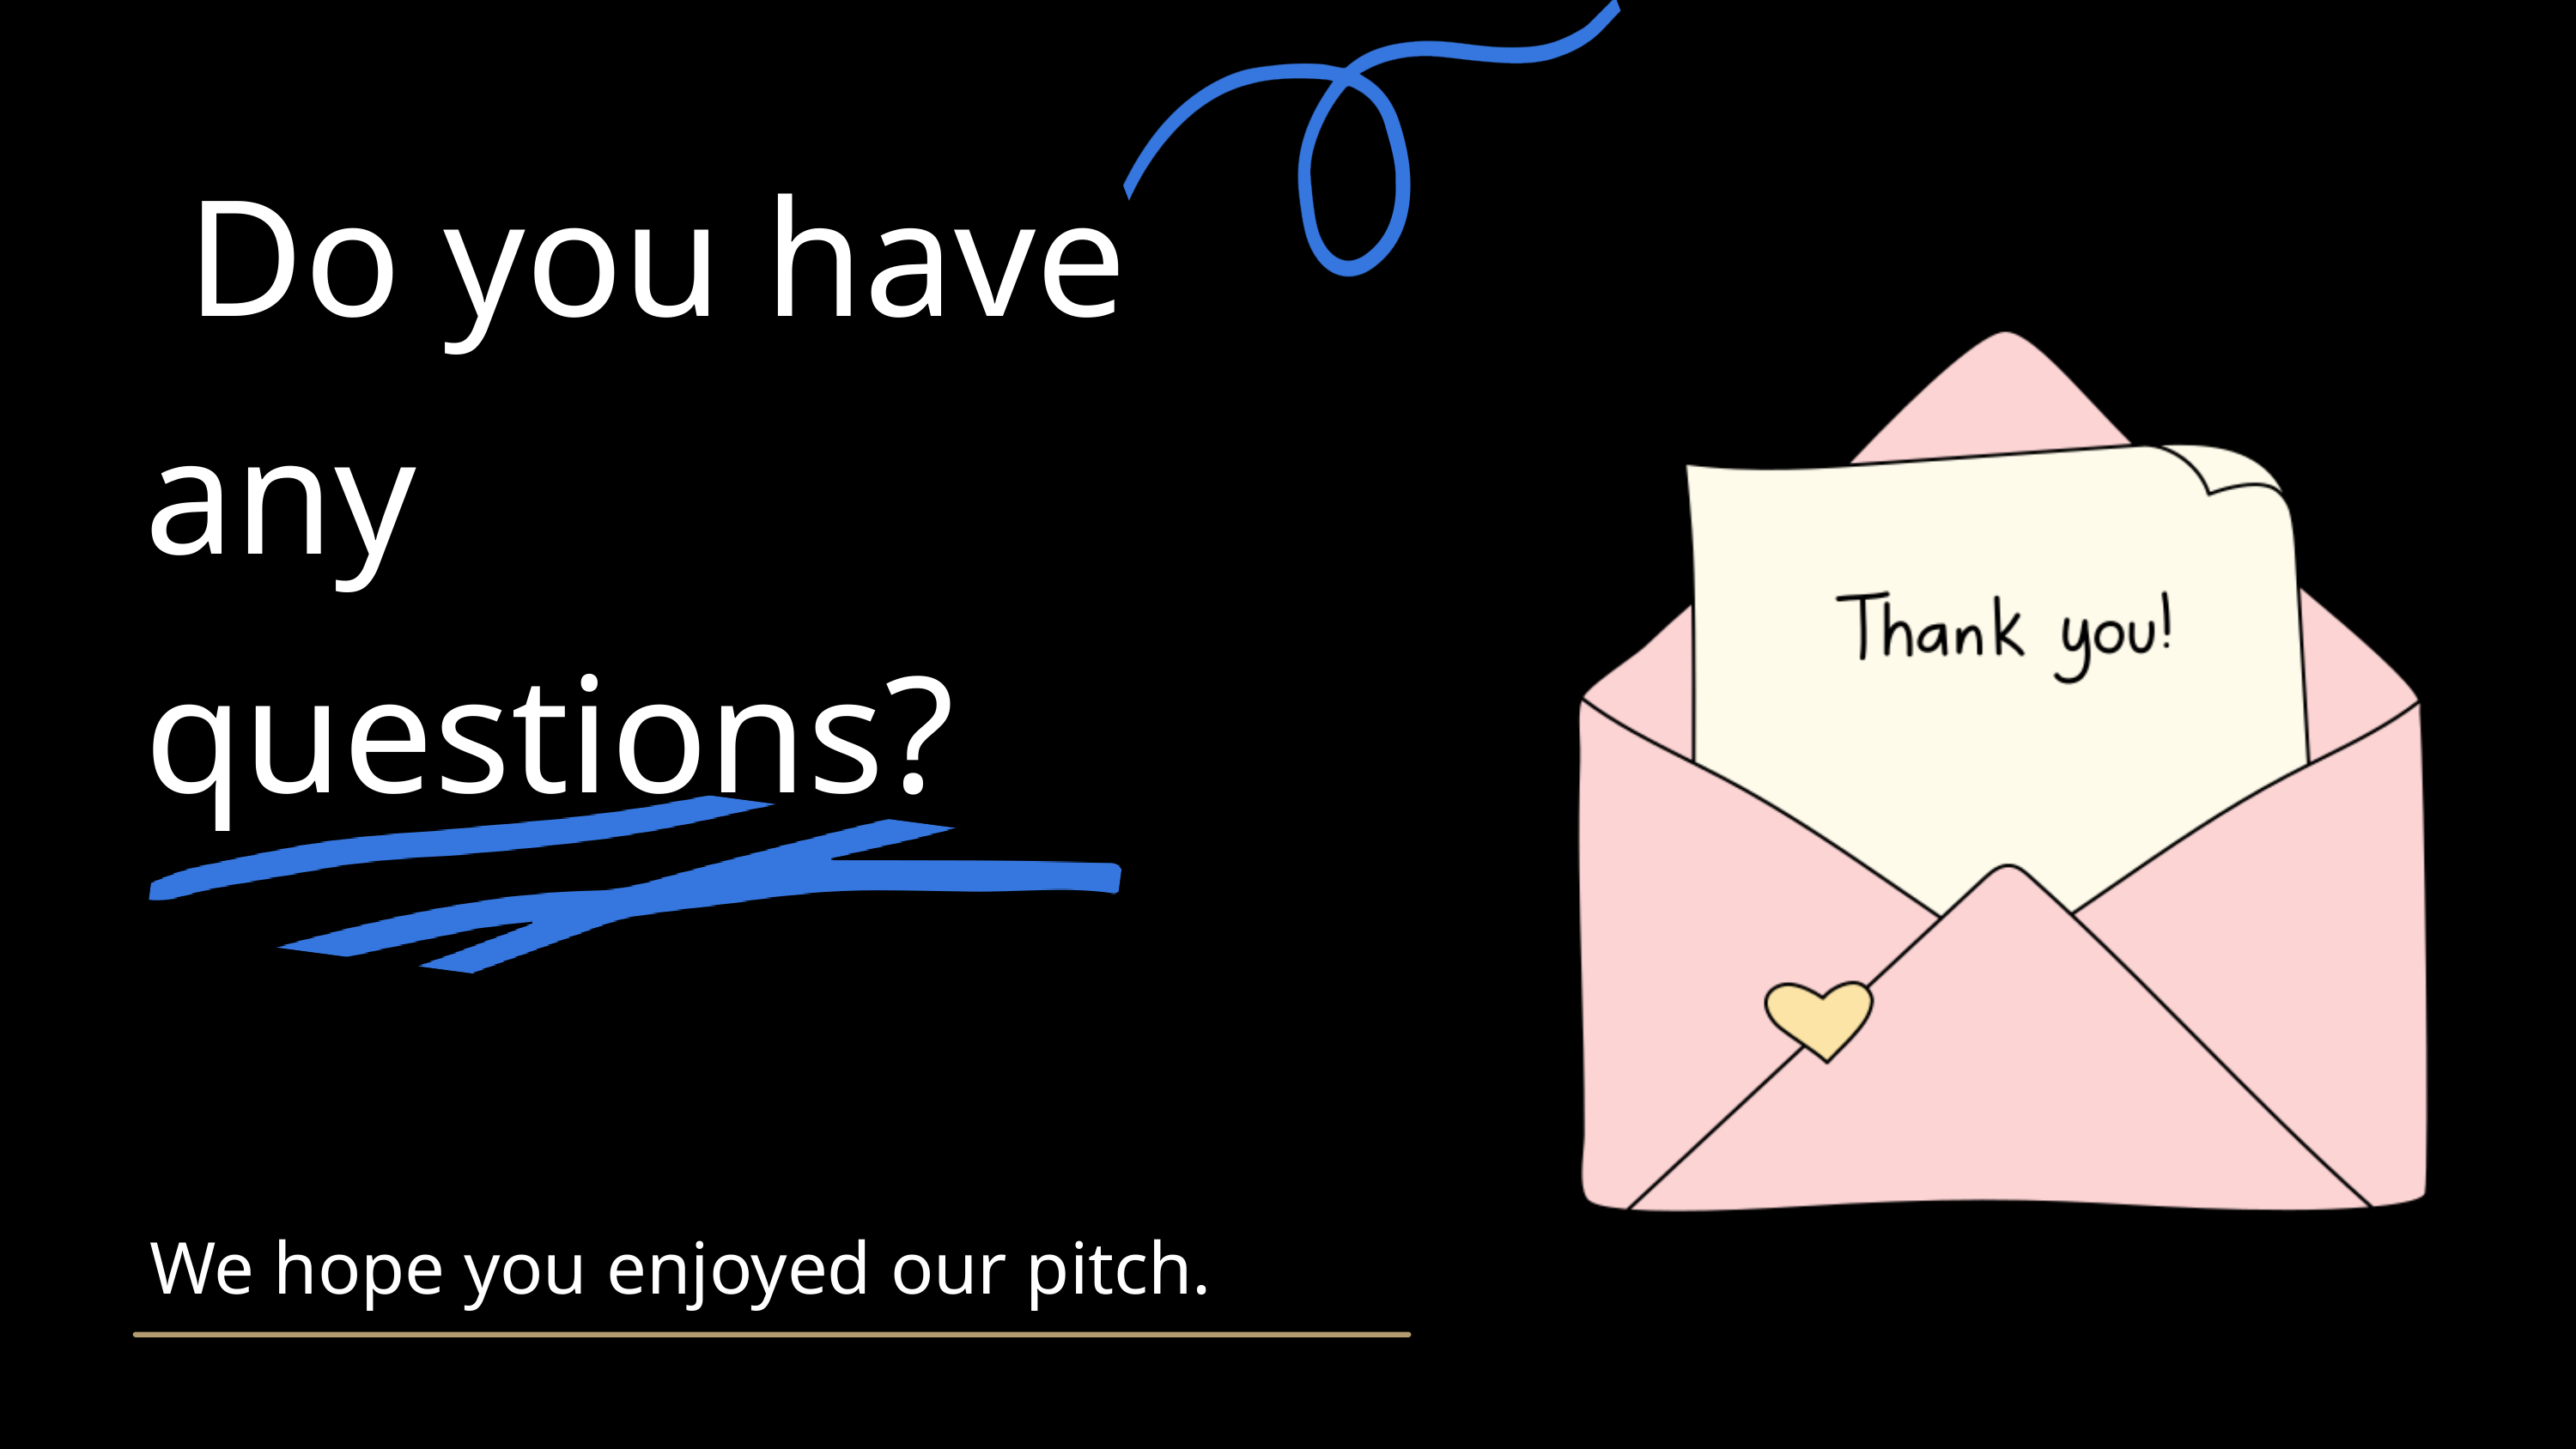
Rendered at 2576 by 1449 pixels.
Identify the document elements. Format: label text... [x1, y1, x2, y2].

text_box Do you have any questions? [144, 110, 1179, 825]
text_box [144, 724, 1125, 1057]
text_box [1089, 0, 1728, 479]
text_box We hope you enjoyed our pitch. [135, 1208, 1227, 1308]
text_box [1575, 329, 2432, 1219]
